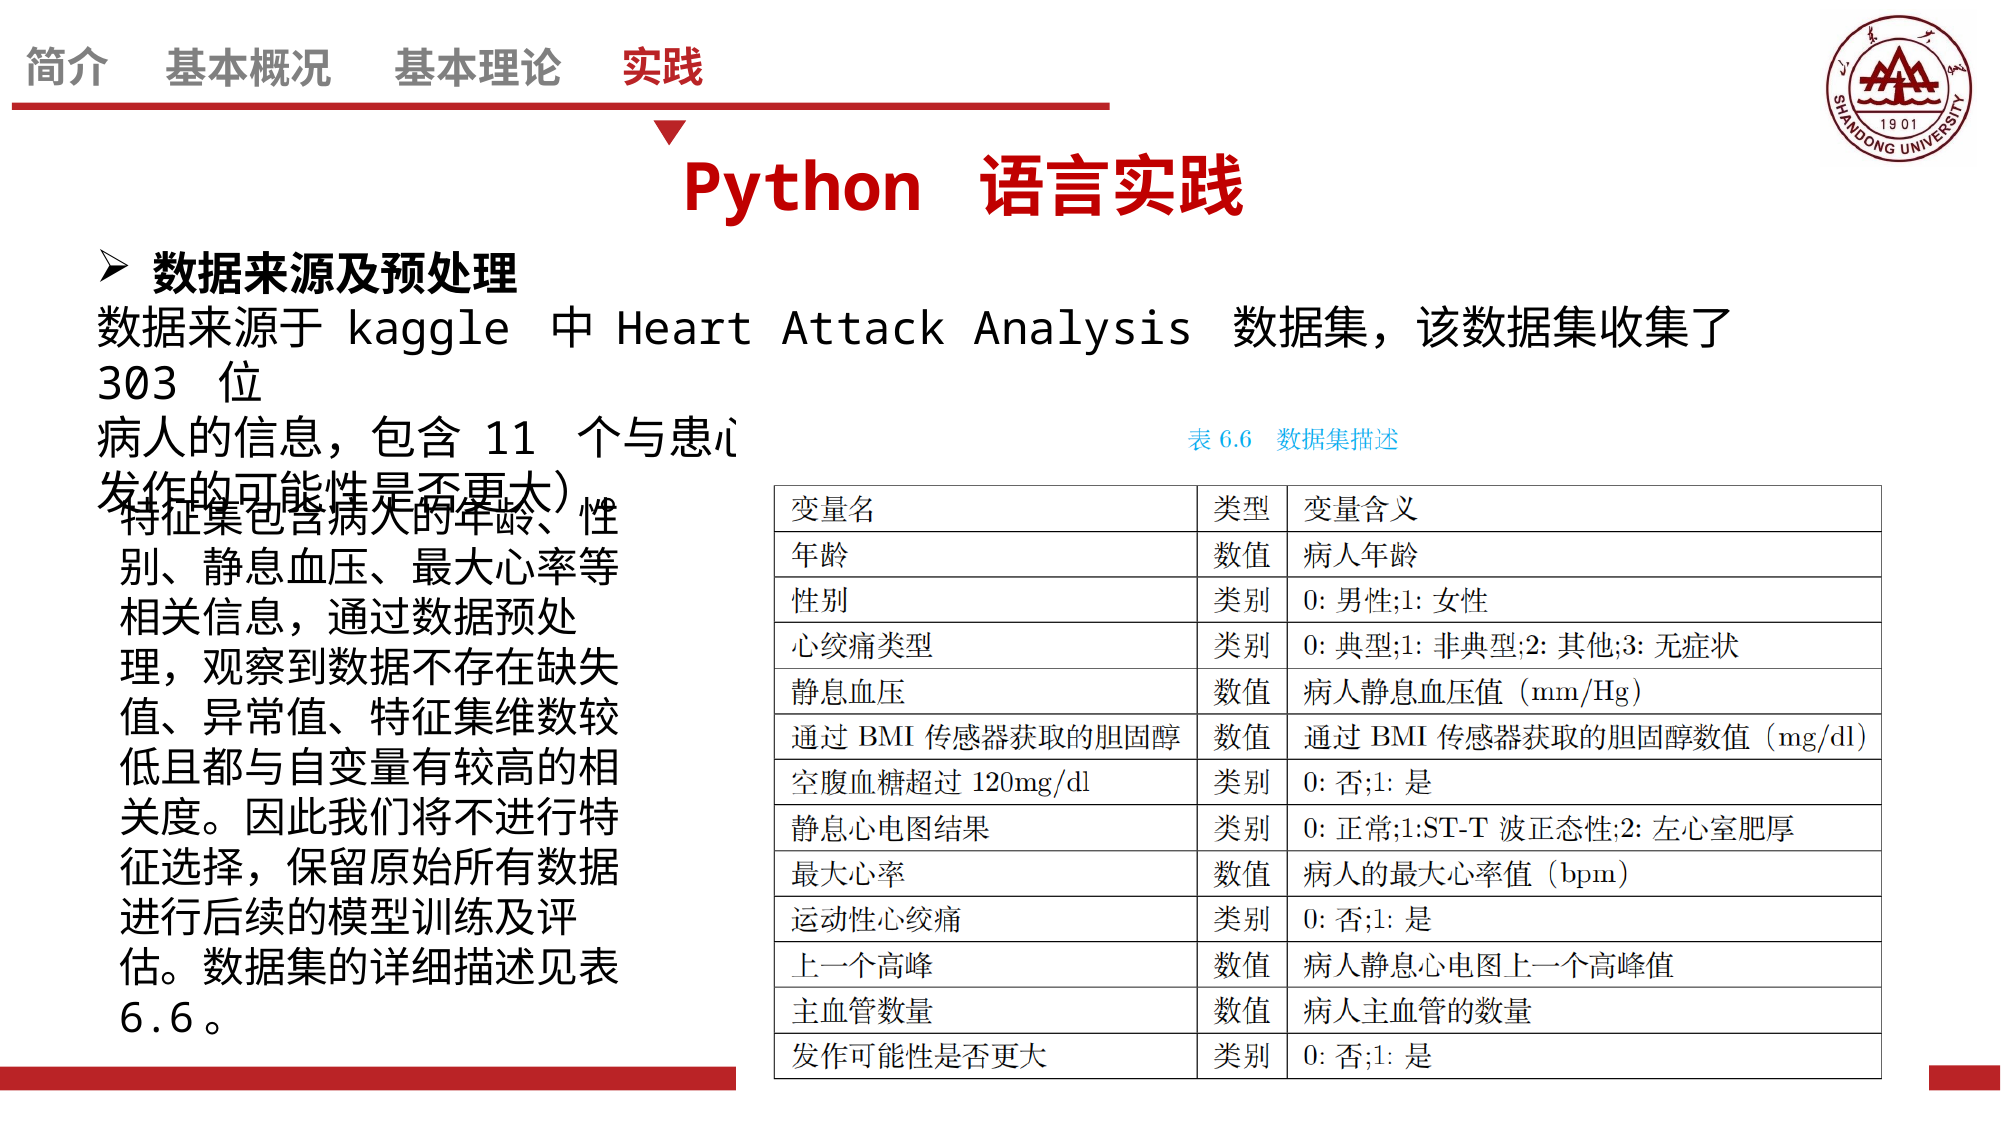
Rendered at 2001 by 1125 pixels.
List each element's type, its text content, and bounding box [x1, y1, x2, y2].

picture [735, 409, 1929, 1092]
text_box 数据来源及预处理 数据来源于 kaggle 中 Heart Attack Analysis 数据集，该数据集收集了 303 位 病人的信息，包含 11 个与患心脏病相关的特征及一个分类标签变量（即病人心脏病 发作的可能性是否更大）。 [81, 236, 1847, 1014]
text_box Python 语言实践 [81, 136, 1807, 232]
text_box 特征集包含病人的年龄、性别、静息血压、最大心率等相关信息，通过数据预处理，观察到数据不存在缺失值、异常值、特征集维数较低且都与自变量有较高的相关度。因此我们将不进行特征选择，保留原始所有数据进行后续的模型训练及评估。数据集的详细描述见表6.6。 [104, 483, 667, 1078]
picture [1820, 9, 1977, 167]
